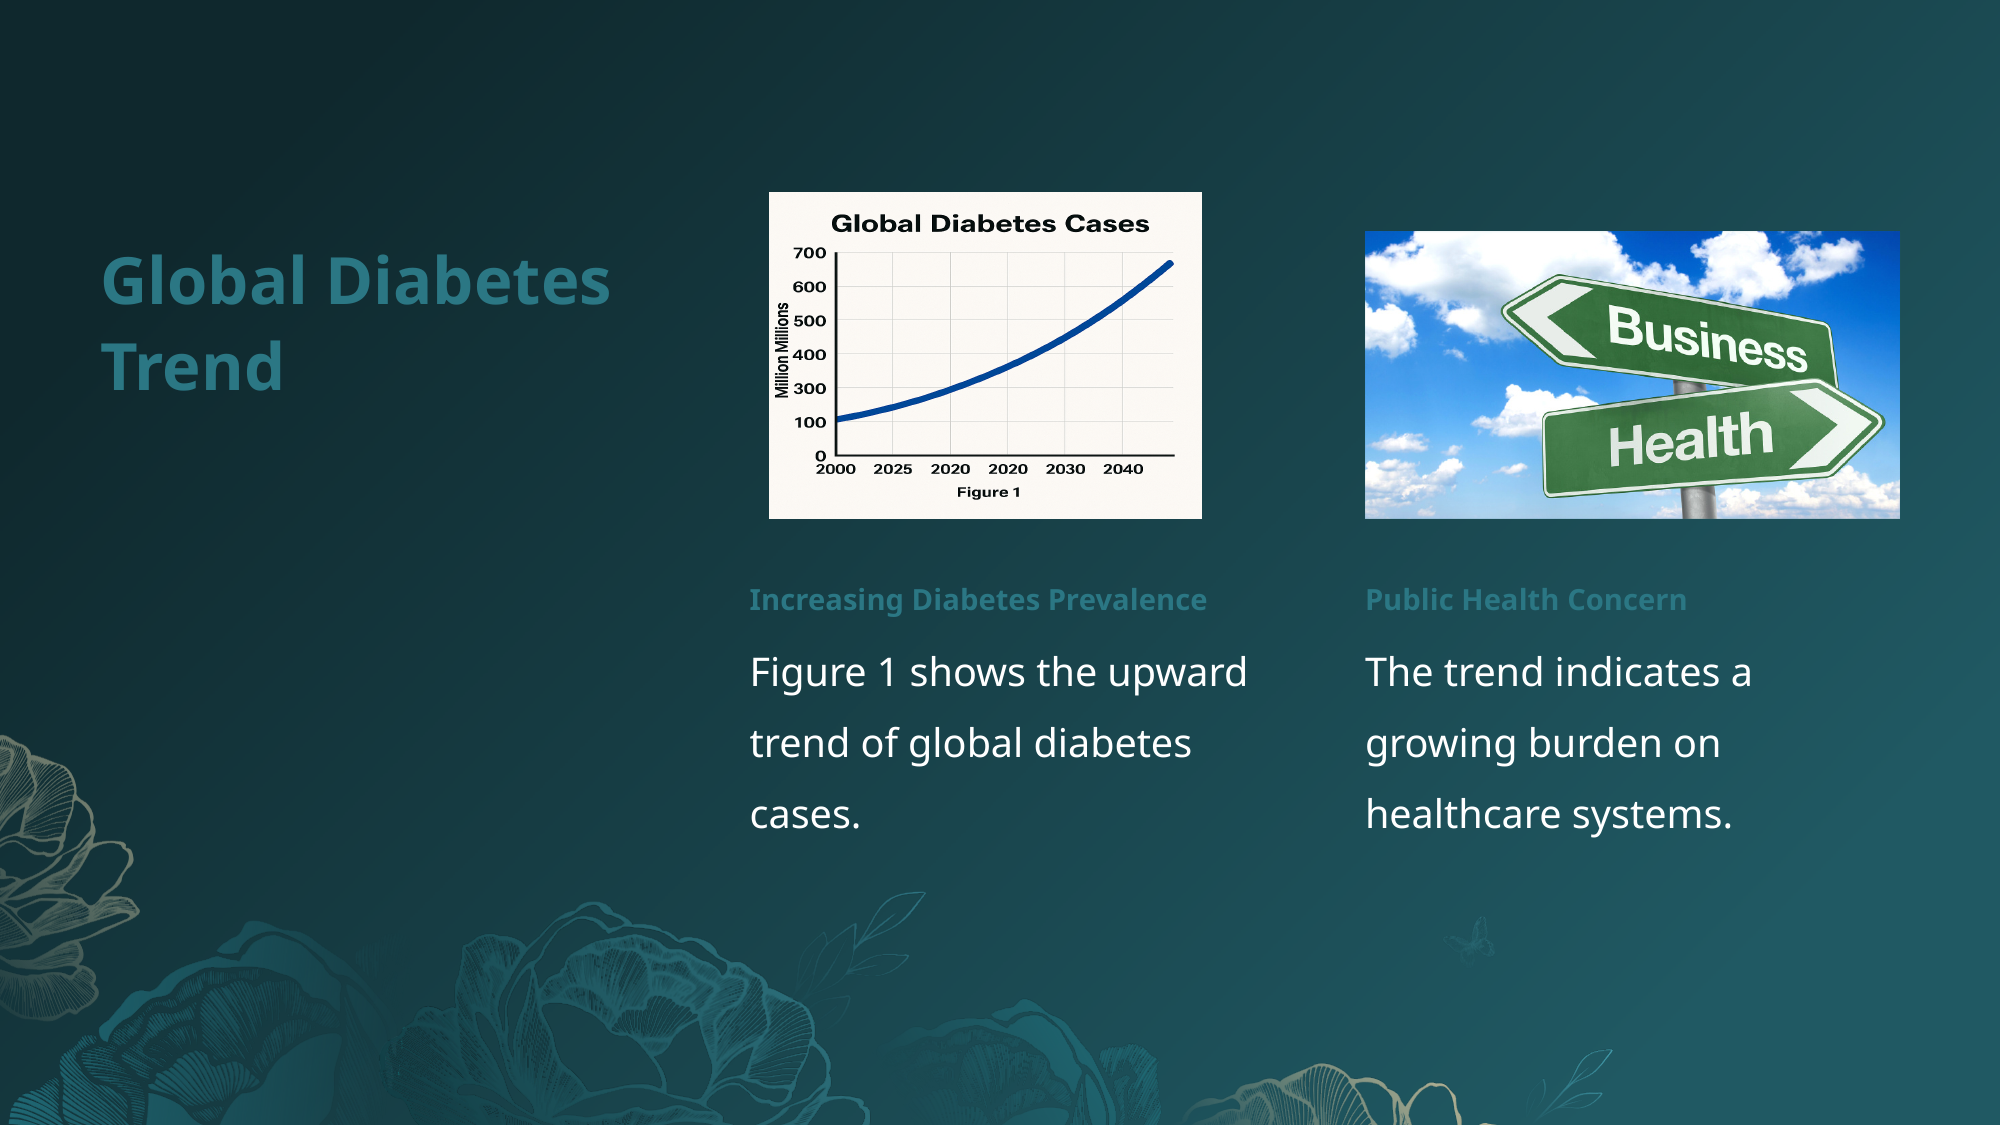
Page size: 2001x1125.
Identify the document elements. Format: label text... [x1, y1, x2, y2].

text_box Public Health Concern [1365, 545, 1900, 617]
text_box Figure 1 shows the upward trend of global diabetes cases. [749, 623, 1285, 985]
text_box Increasing Diabetes Prevalence [749, 545, 1285, 617]
text_box Global Diabetes Trend [100, 231, 655, 461]
picture [0, 0, 2000, 1125]
text_box The trend indicates a growing burden on healthcare systems. [1365, 623, 1900, 985]
